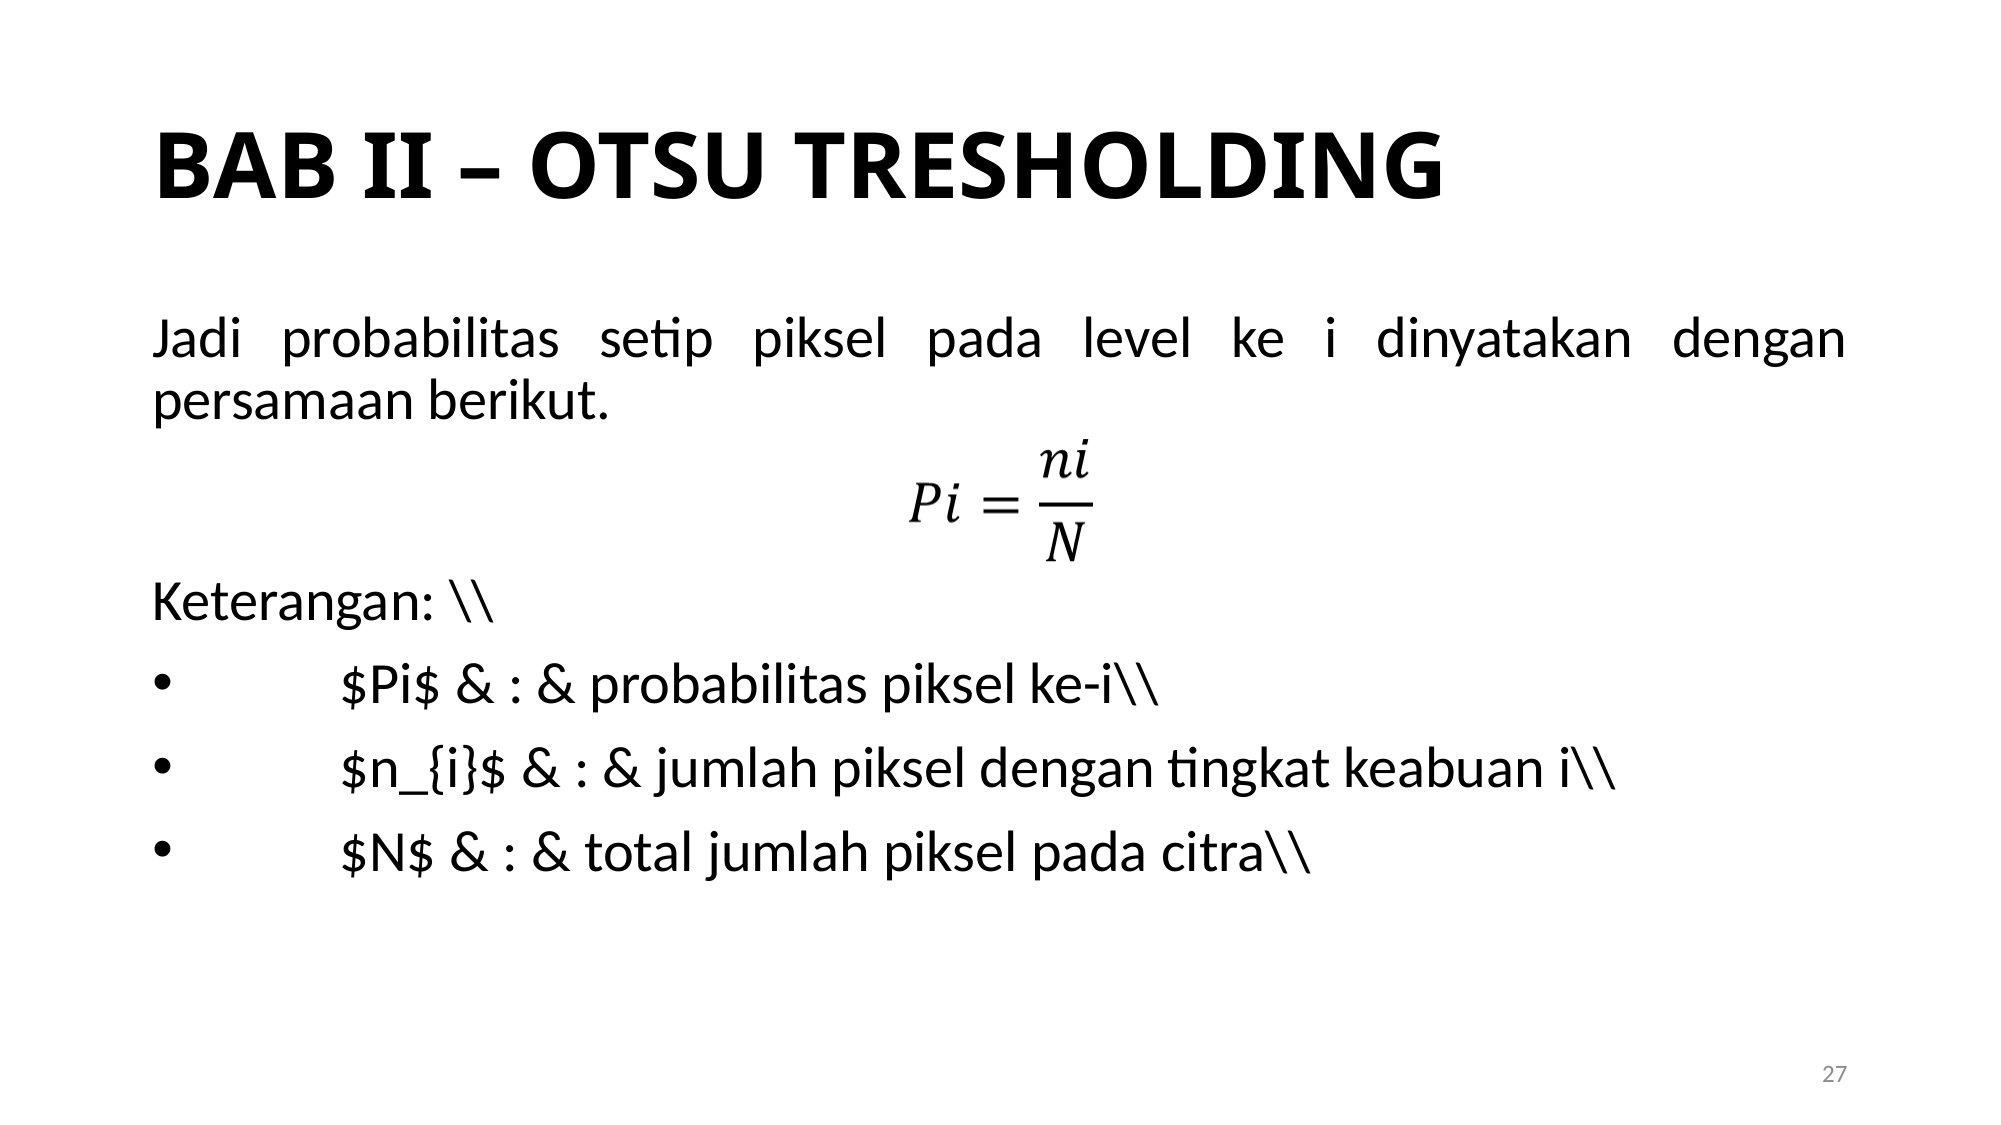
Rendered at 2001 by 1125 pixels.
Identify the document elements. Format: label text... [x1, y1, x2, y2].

text_box 1 [1412, 1042, 1863, 1103]
text_box Keterangan: \\ $Pi$ & : & probabilitas piksel ke-i\\ $n_{i}$ & : & jumlah piksel dengan tingkat keabuan i\\ $N$ & : & total jumlah piksel pada citra\\ [137, 562, 1863, 1125]
text_box [899, 431, 1101, 562]
text_box BAB II – OTSU TRESHOLDING [137, 59, 1863, 278]
text_box Jadi probabilitas setip piksel pada level ke i dinyatakan dengan persamaan berikut. [137, 299, 1863, 562]
